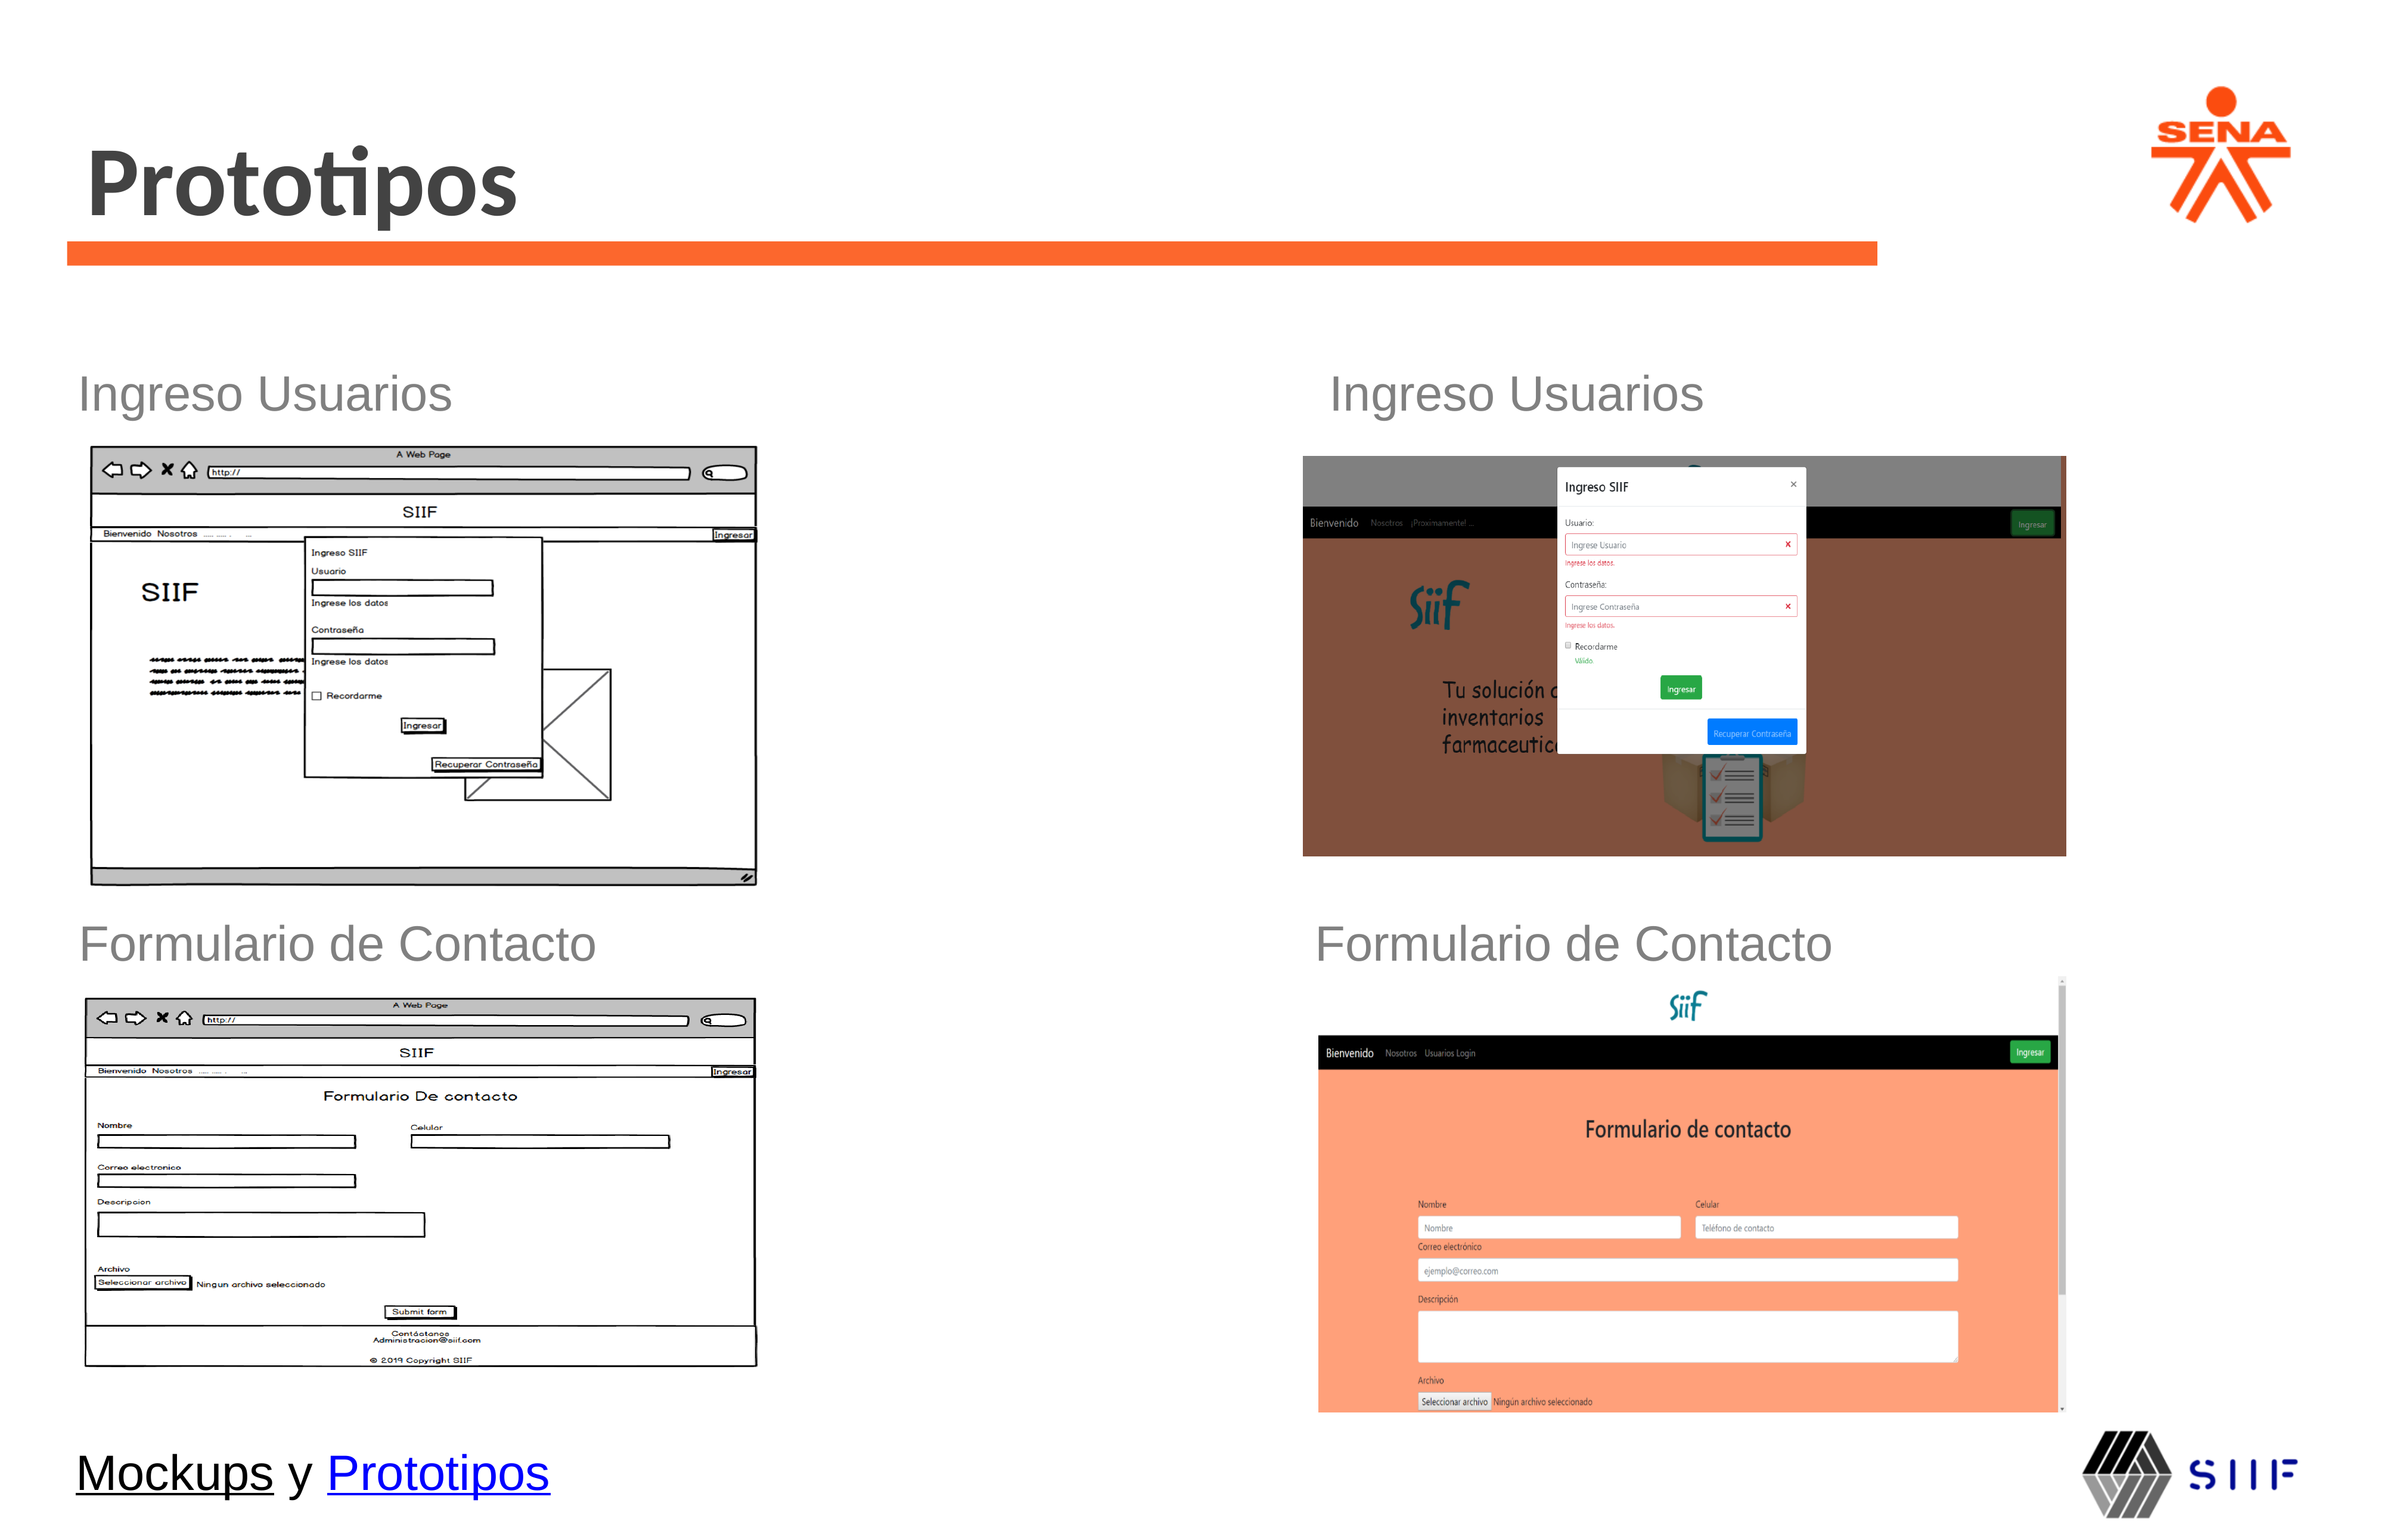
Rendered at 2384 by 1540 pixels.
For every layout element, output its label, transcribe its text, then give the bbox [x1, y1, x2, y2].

text_box Ingreso Usuarios [69, 356, 462, 426]
text_box [67, 241, 1877, 266]
picture [0, 0, 2384, 1540]
text_box Mockups y Prototipos [67, 1436, 635, 1505]
text_box Formulario de Contacto [70, 907, 607, 976]
text_box Prototipos [0, 36, 675, 242]
text_box Formulario de Contacto [1306, 907, 1843, 976]
text_box Ingreso Usuarios [1321, 356, 1714, 426]
